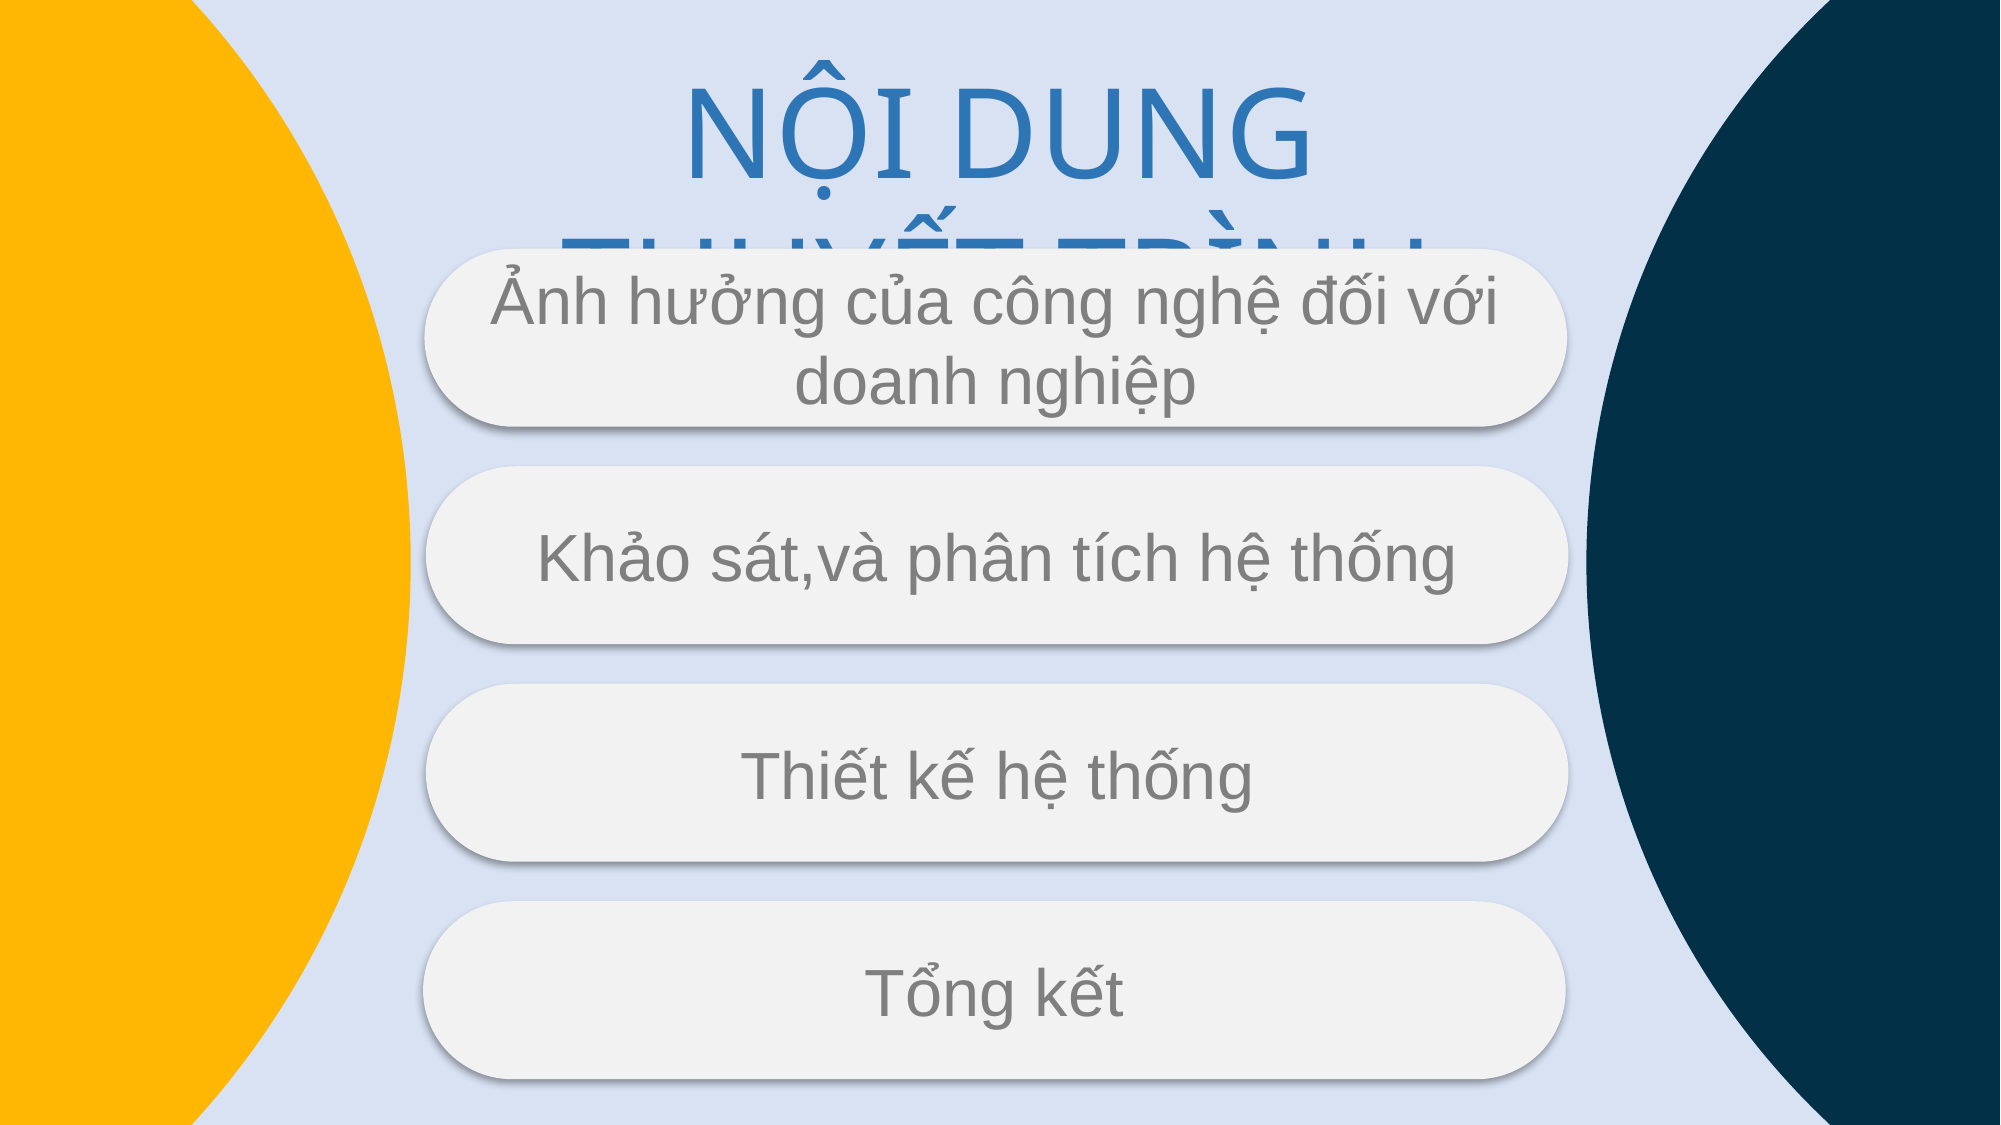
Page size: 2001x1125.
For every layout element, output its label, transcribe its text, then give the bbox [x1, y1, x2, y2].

text_box Ảnh hưởng của công nghệ đối với doanh nghiệp [424, 248, 1568, 427]
text_box [1586, 0, 2000, 1125]
text_box NỘI DUNG THUYẾT TRÌNH [441, 45, 1556, 289]
text_box Tổng kết [423, 901, 1566, 1080]
text_box [0, 0, 411, 1125]
text_box Khảo sát,và phân tích hệ thống [425, 466, 1569, 645]
text_box Thiết kế hệ thống [425, 683, 1569, 862]
